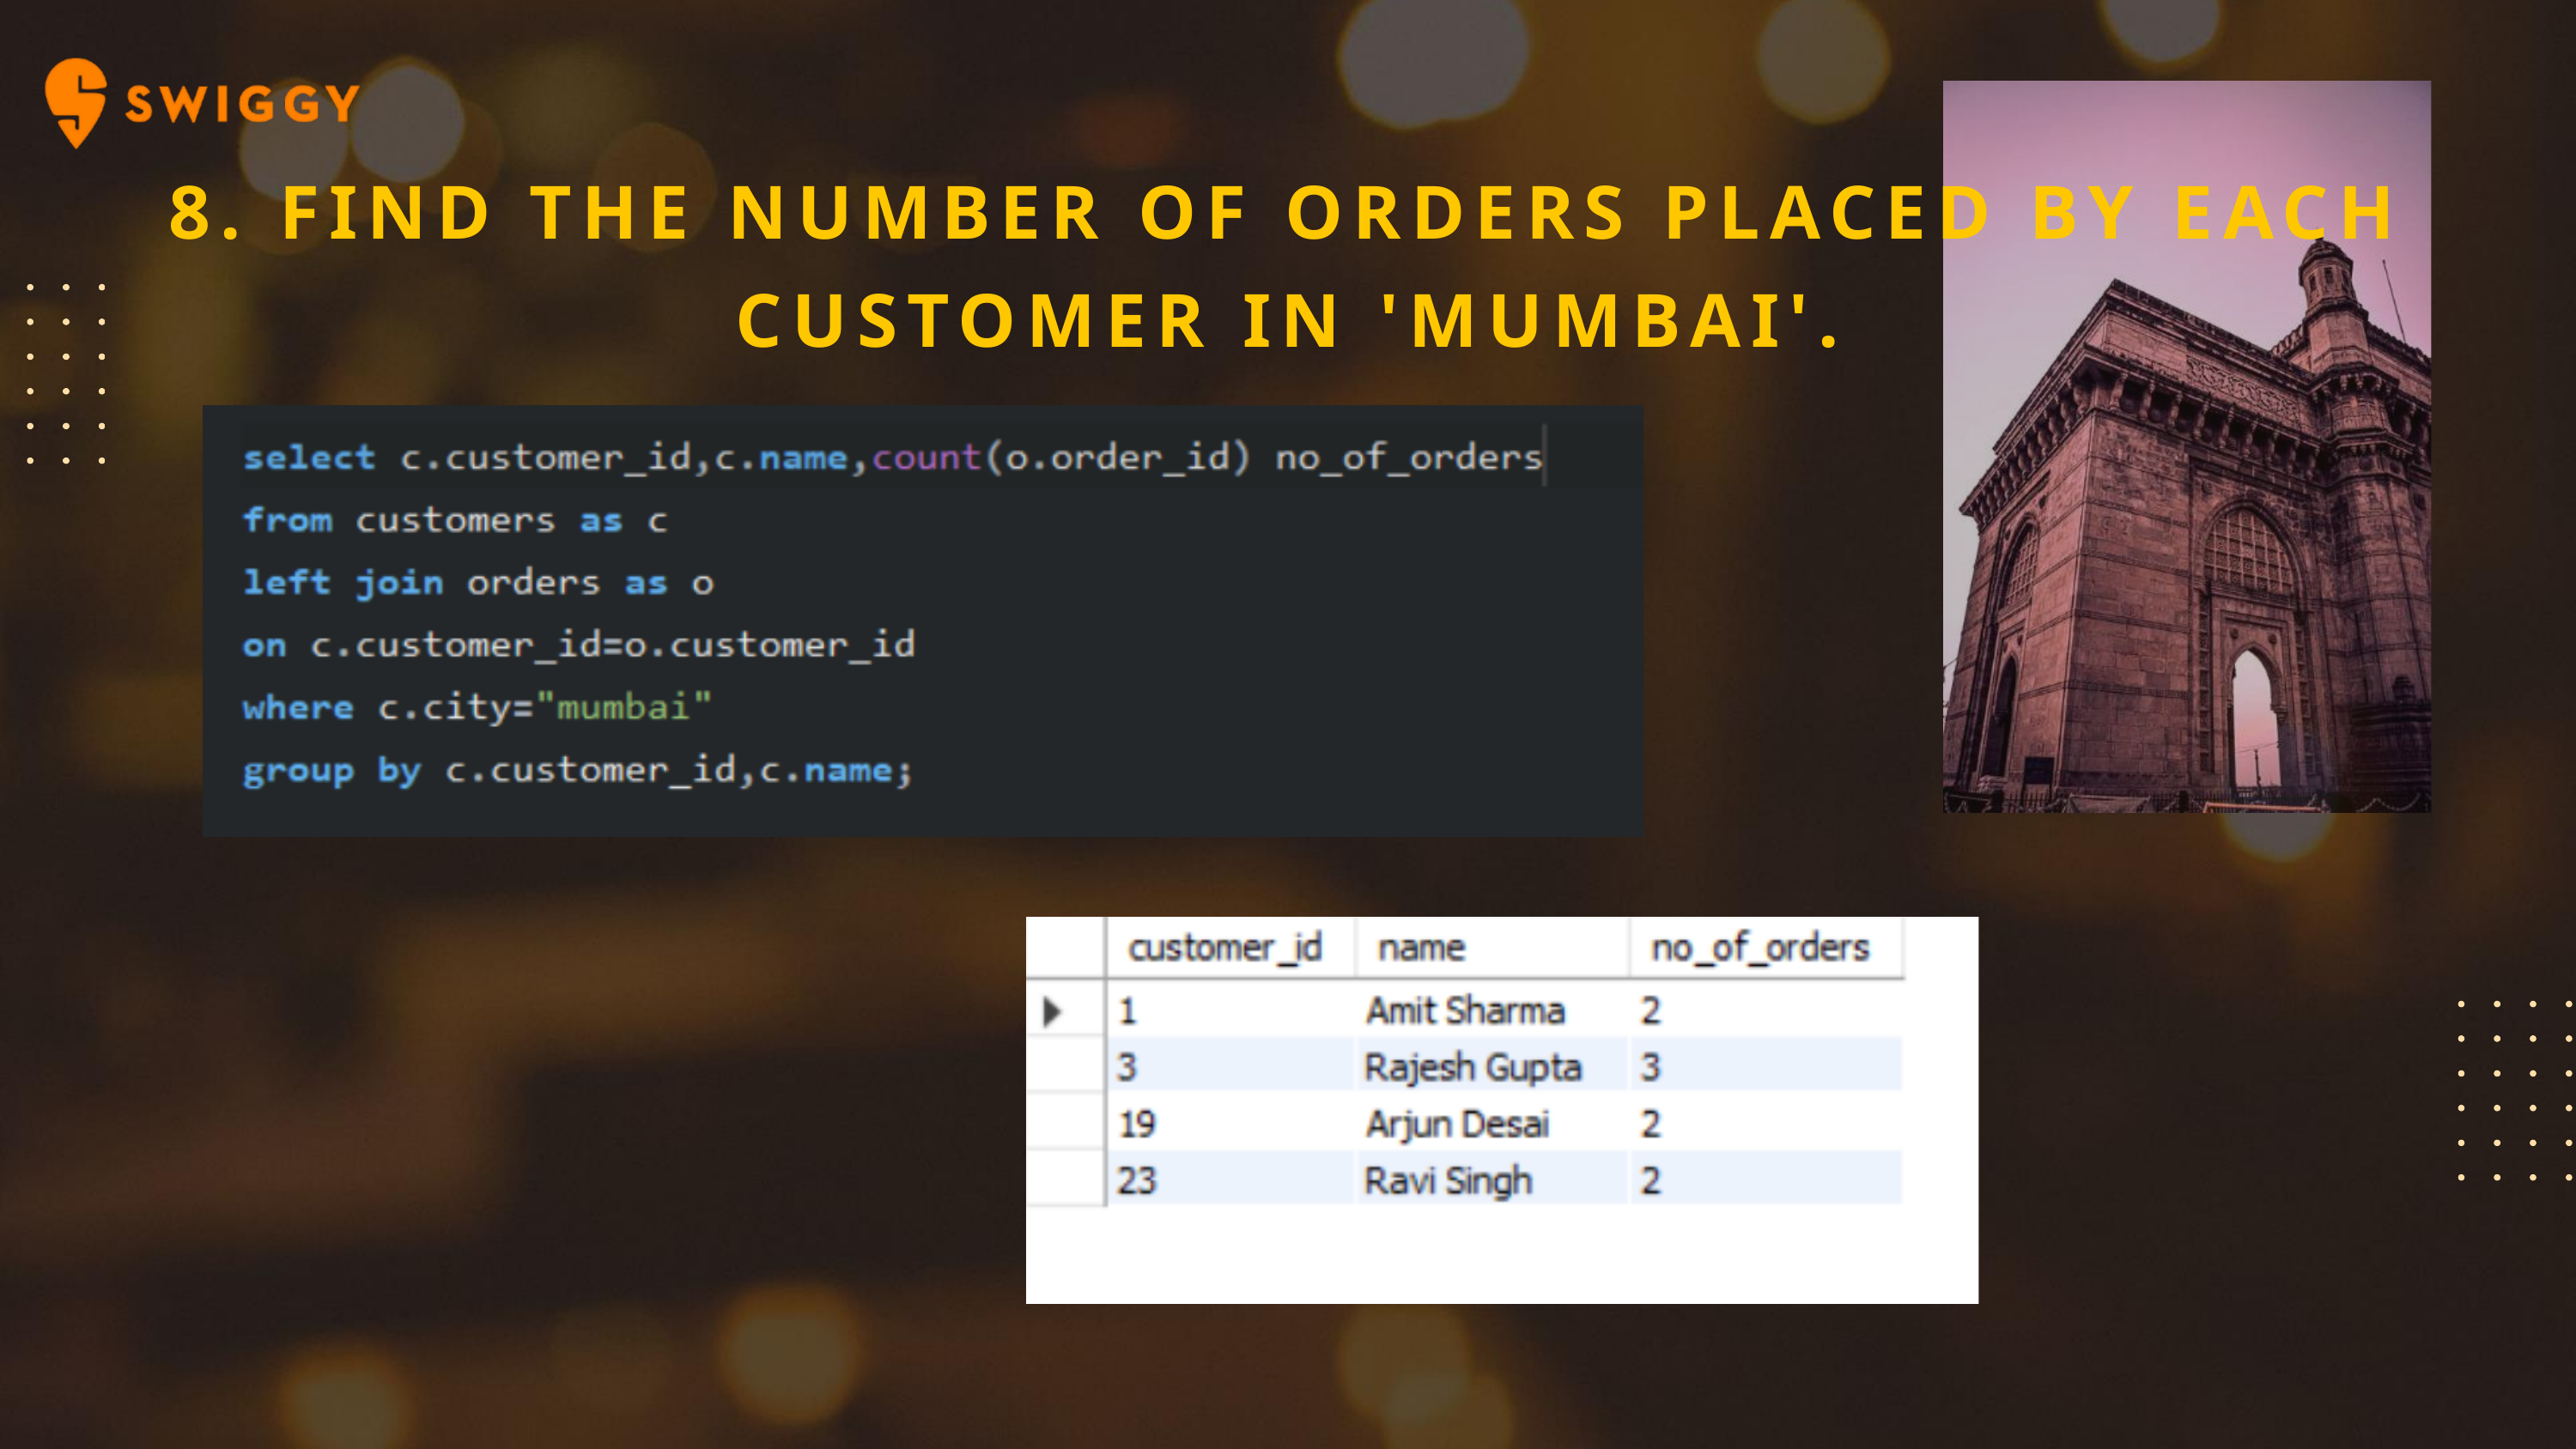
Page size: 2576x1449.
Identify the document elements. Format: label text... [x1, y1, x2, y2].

text_box [1943, 81, 2432, 145]
text_box [0, 283, 106, 464]
text_box [2458, 1000, 2576, 1181]
text_box [202, 470, 1644, 837]
text_box [1026, 917, 1979, 1304]
text_box [33, 0, 373, 241]
text_box [0, 0, 2576, 1449]
text_box 8. FIND THE NUMBER OF ORDERS PLACED BY EACH CUSTOMER IN 'MUMBAI'. [144, 145, 2432, 470]
text_box [1943, 470, 2432, 813]
